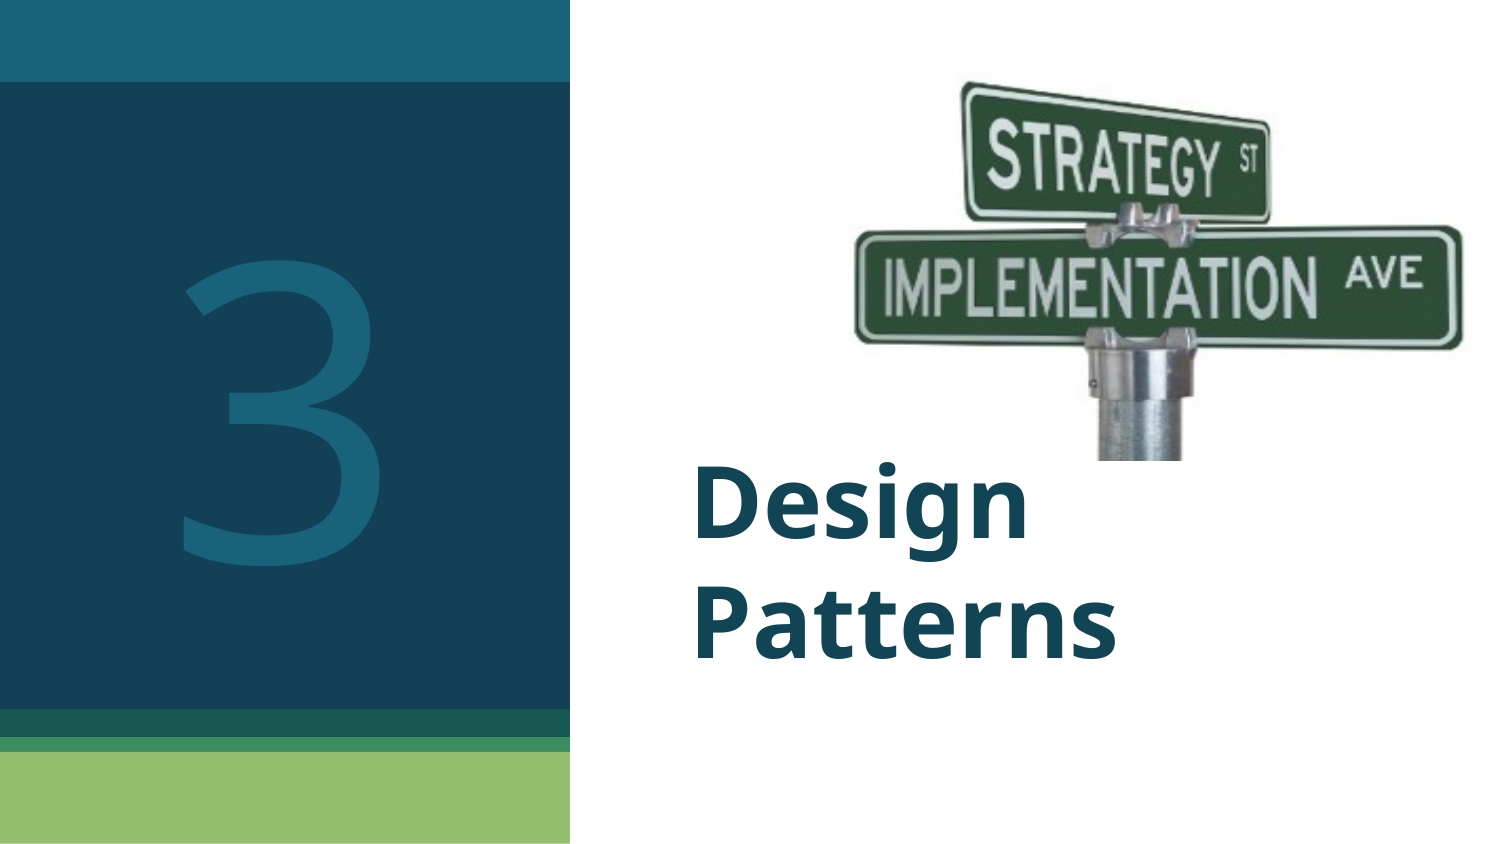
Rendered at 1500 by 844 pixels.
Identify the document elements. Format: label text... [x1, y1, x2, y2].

title Design Patterns [674, 472, 1483, 814]
text_box 3 [0, 82, 570, 709]
picture [840, 71, 1474, 462]
